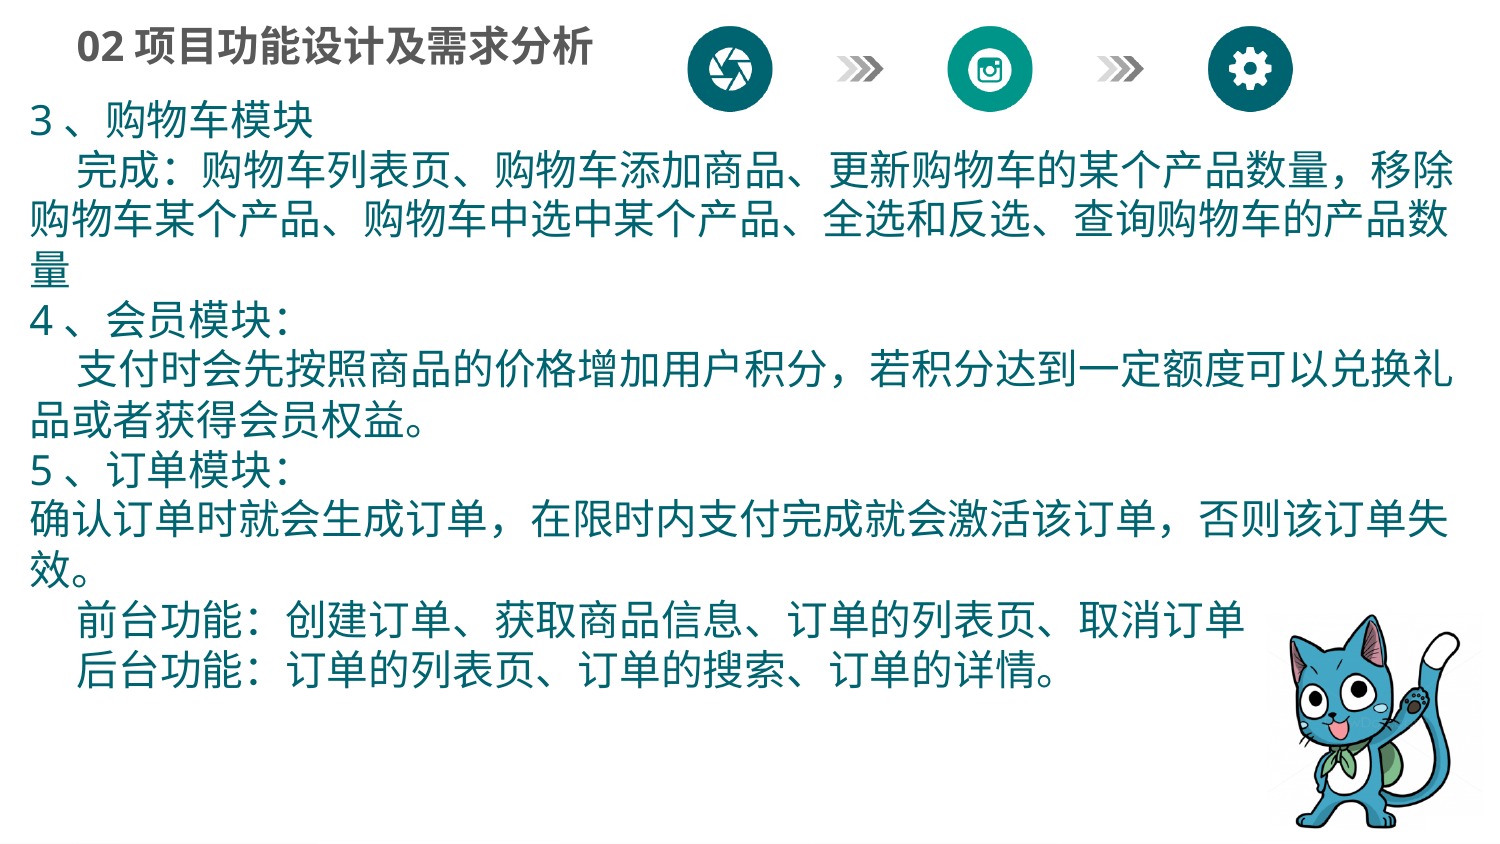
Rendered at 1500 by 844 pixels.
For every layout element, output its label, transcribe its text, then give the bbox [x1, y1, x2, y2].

picture [1245, 607, 1491, 835]
picture [666, 3, 1302, 123]
text_box 02项目功能设计及需求分析 [76, 32, 661, 98]
text_box 3、购物车模块 完成：购物车列表页、购物车添加商品、更新购物车的某个产品数量，移除购物车某个产品、购物车中选中某个产品、全选和反选、查询购物车的产品数量 4、会员模块： 支付时会先按照商品的价格增加用户积分，若积分达到一定额度可以兑换礼品或者获得会员权益。 5、订单模块： 确认订单时就会生成订单，在限时内支付完成就会激活该订单，否则该订单失效。 前台功能：创建订单、获取商品信息、订单的列表页、取消订单 后台功能：订单的列表页、订单的搜索、订单的详情。 [29, 98, 1459, 788]
